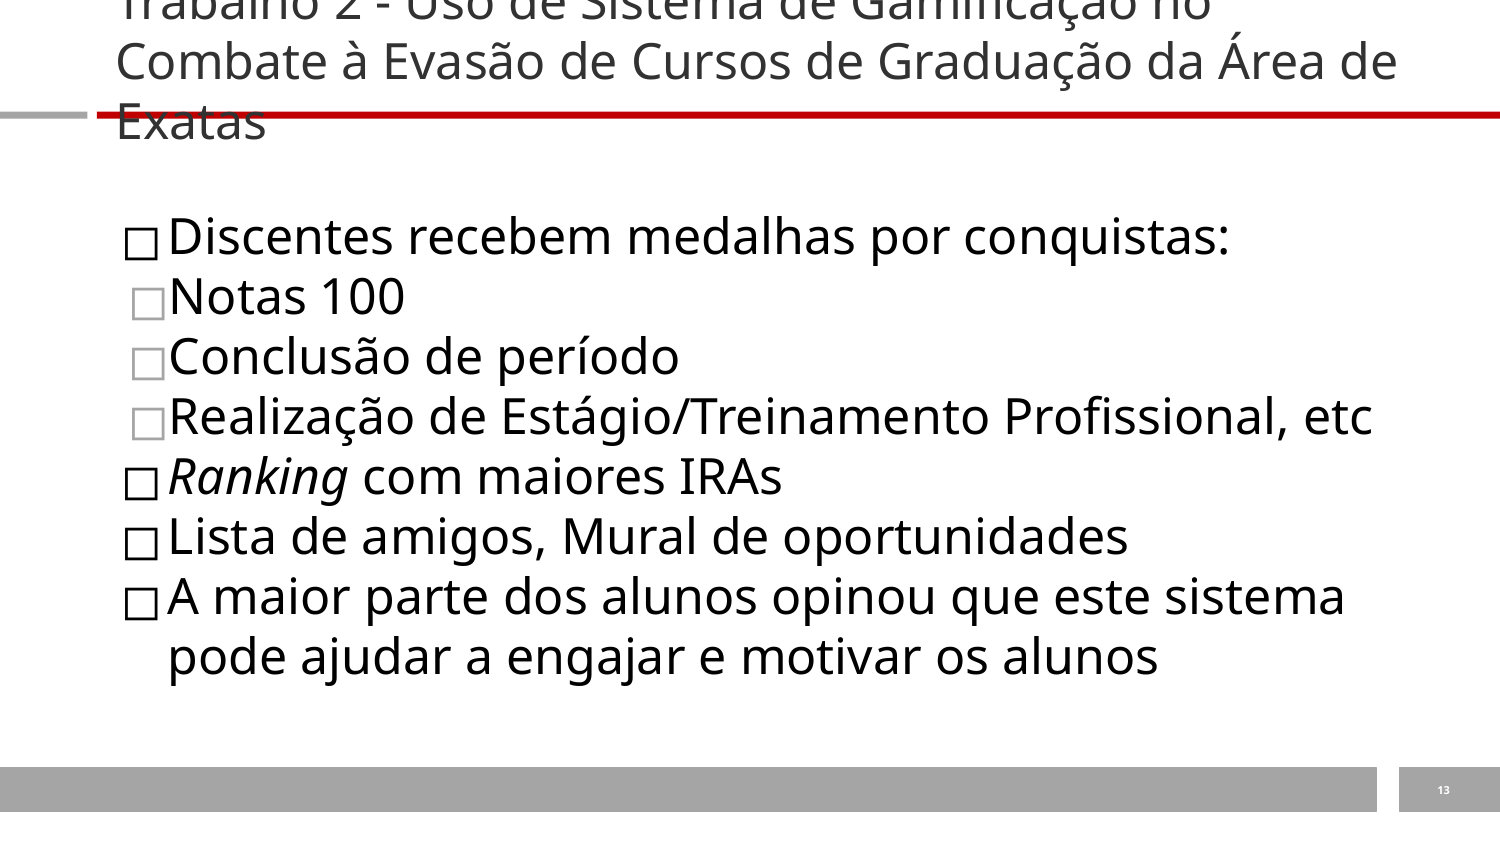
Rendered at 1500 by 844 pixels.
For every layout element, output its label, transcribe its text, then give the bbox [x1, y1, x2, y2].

title Trabalho 2 - Uso de Sistema de Gamificação no Combate à Evasão de Cursos de Graduação da Área de Exatas [100, 0, 1438, 121]
slide_number ‹#› [1399, 776, 1488, 807]
list Discentes recebem medalhas por conquistas: Notas 100 Conclusão de período Realização de Estágio/Treinamento Profissional, etc Ranking com maiores IRAs Lista de amigos, Mural de oportunidades A maior parte dos alunos opinou que este sistema pode ajudar a engajar e motivar os alunos [100, 196, 1438, 751]
